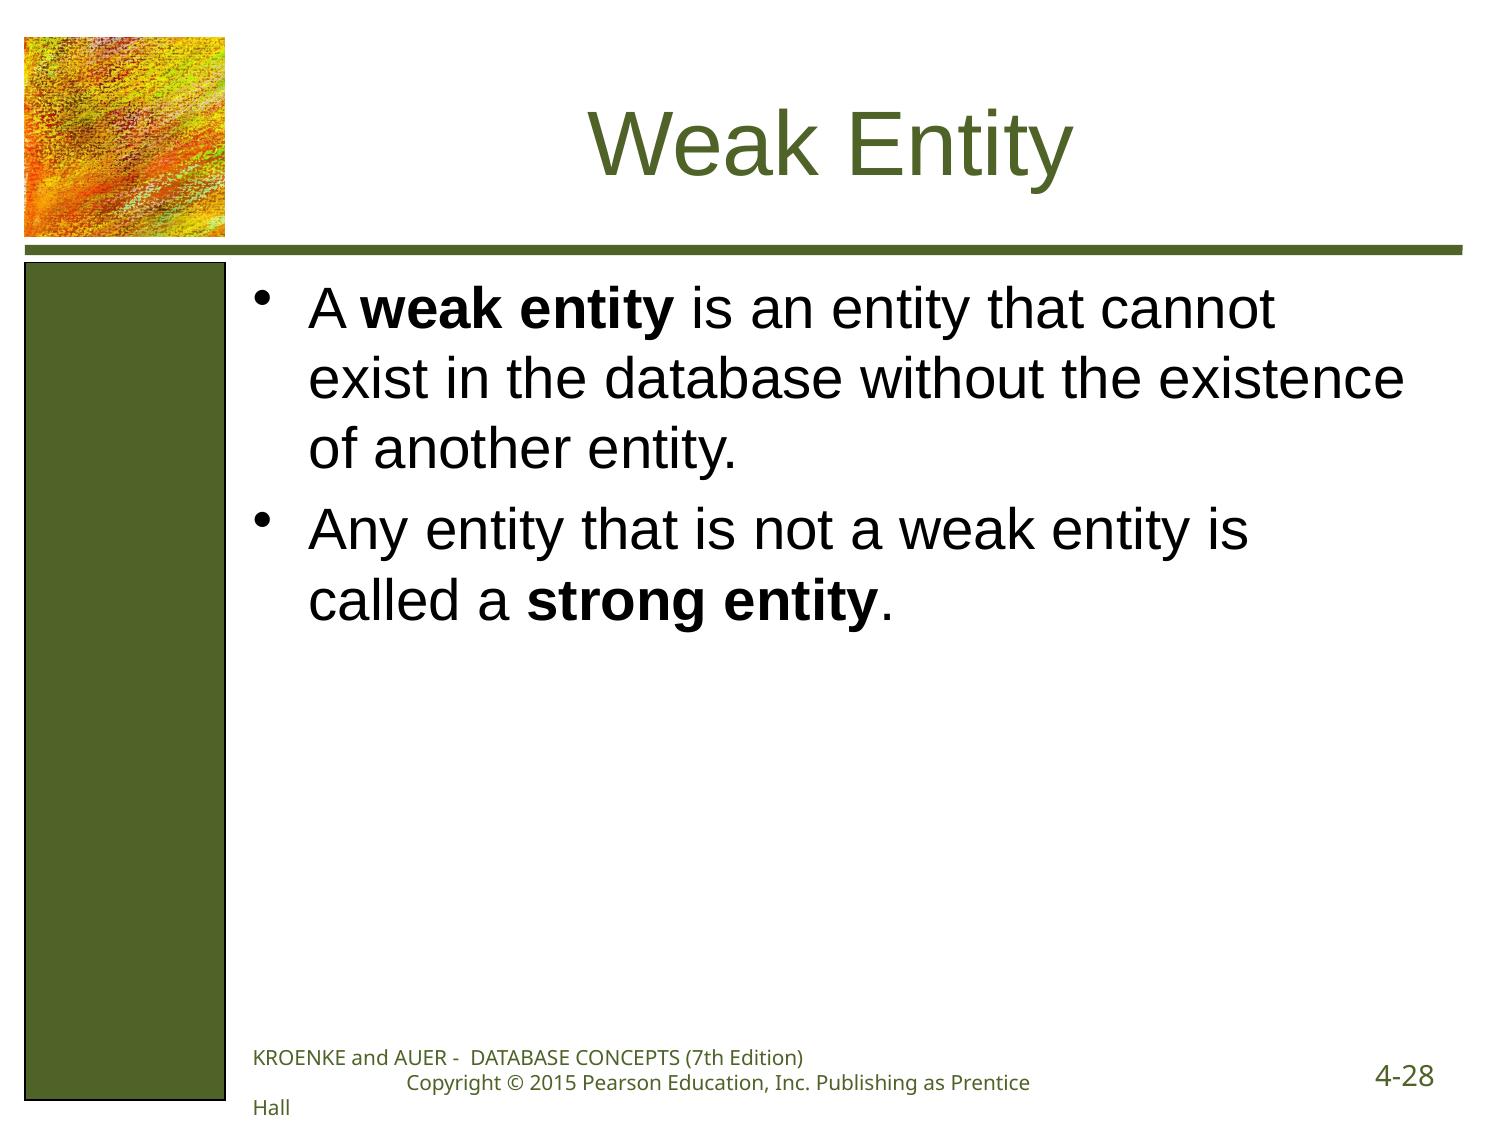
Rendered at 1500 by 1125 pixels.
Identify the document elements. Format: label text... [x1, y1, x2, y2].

slide_number 4-28 [1287, 1049, 1451, 1103]
title Weak Entity [237, 44, 1426, 233]
footer KROENKE and AUER - DATABASE CONCEPTS (7th Edition) Copyright © 2015 Pearson Education, Inc. Publishing as Prentice Hall [237, 1037, 1088, 1104]
picture [24, 37, 225, 237]
list A weak entity is an entity that cannot exist in the database without the existence of another entity. Any entity that is not a weak entity is called a strong entity. [237, 262, 1426, 1026]
